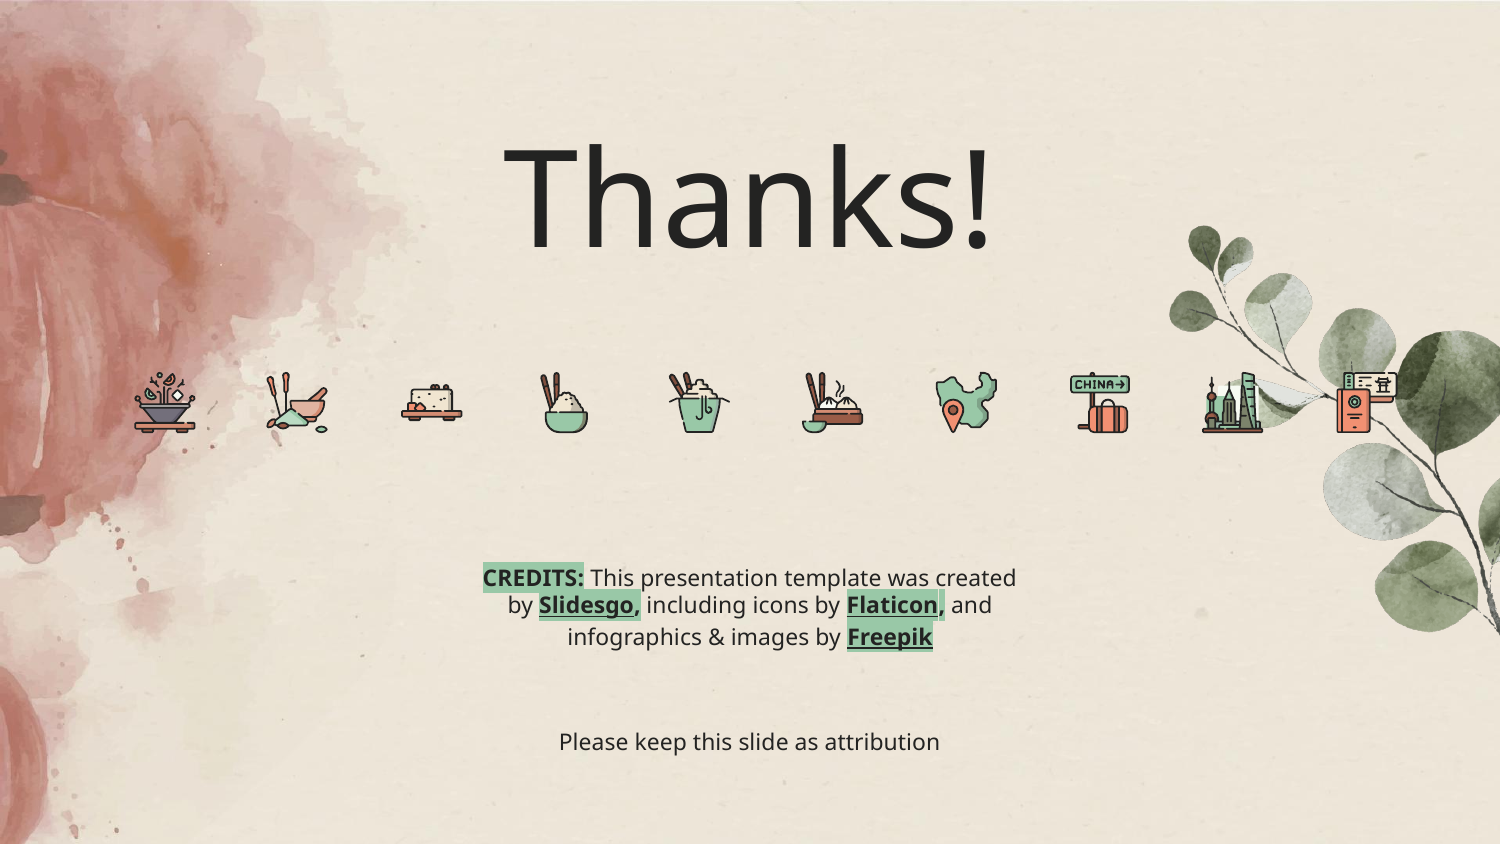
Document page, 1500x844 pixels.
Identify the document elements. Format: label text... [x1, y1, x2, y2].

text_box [935, 371, 998, 434]
title Thanks! [466, 100, 1034, 286]
picture [0, 0, 1500, 844]
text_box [134, 371, 197, 434]
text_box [539, 371, 589, 434]
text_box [266, 371, 329, 434]
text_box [1201, 371, 1264, 434]
subtitle Please keep this slide as attribution [486, 712, 1014, 774]
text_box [801, 371, 864, 434]
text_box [1336, 371, 1398, 434]
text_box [1069, 371, 1131, 434]
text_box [668, 371, 731, 434]
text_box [400, 383, 463, 422]
